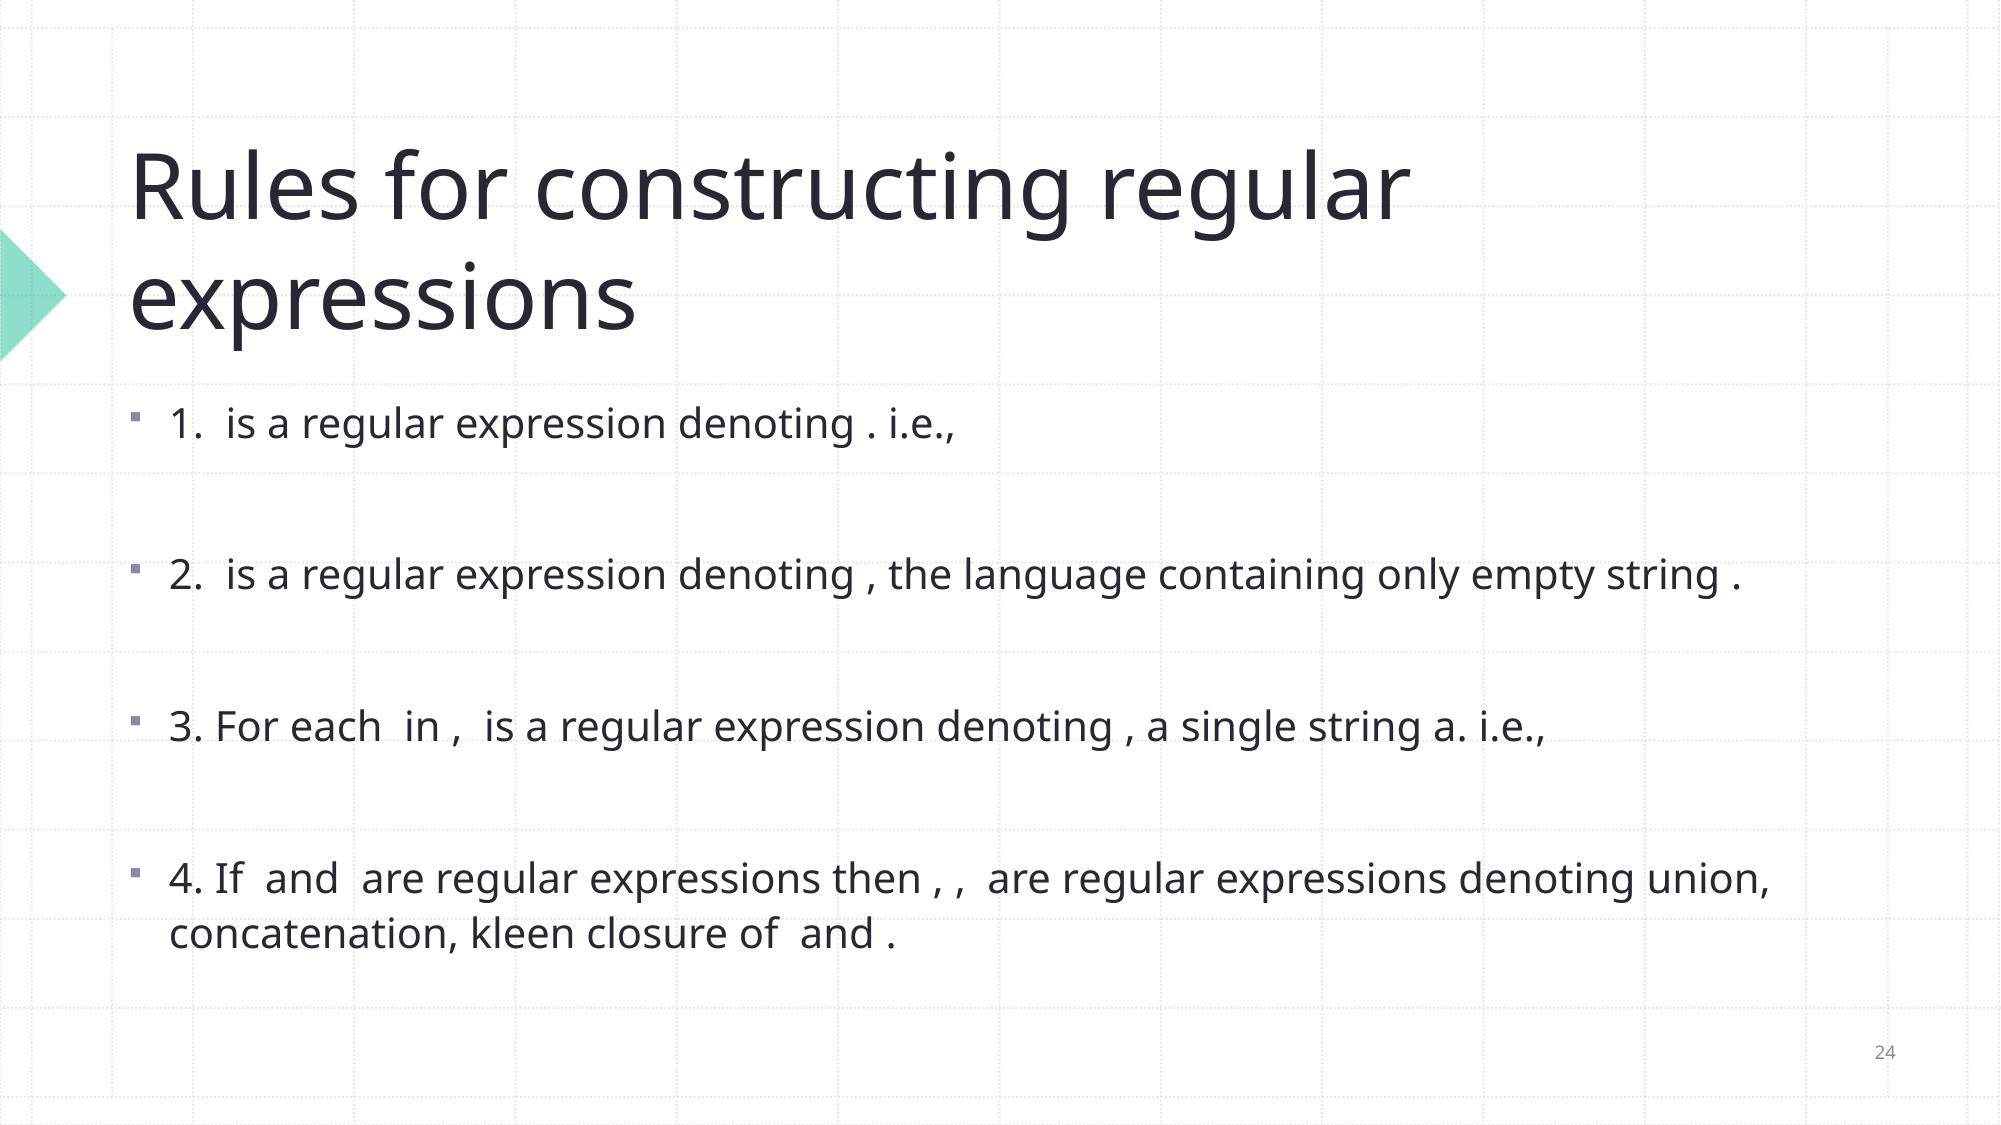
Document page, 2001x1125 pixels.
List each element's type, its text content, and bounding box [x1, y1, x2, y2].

slide_number 24 [1805, 1019, 1966, 1089]
title Rules for constructing regular expressions [113, 119, 1808, 356]
